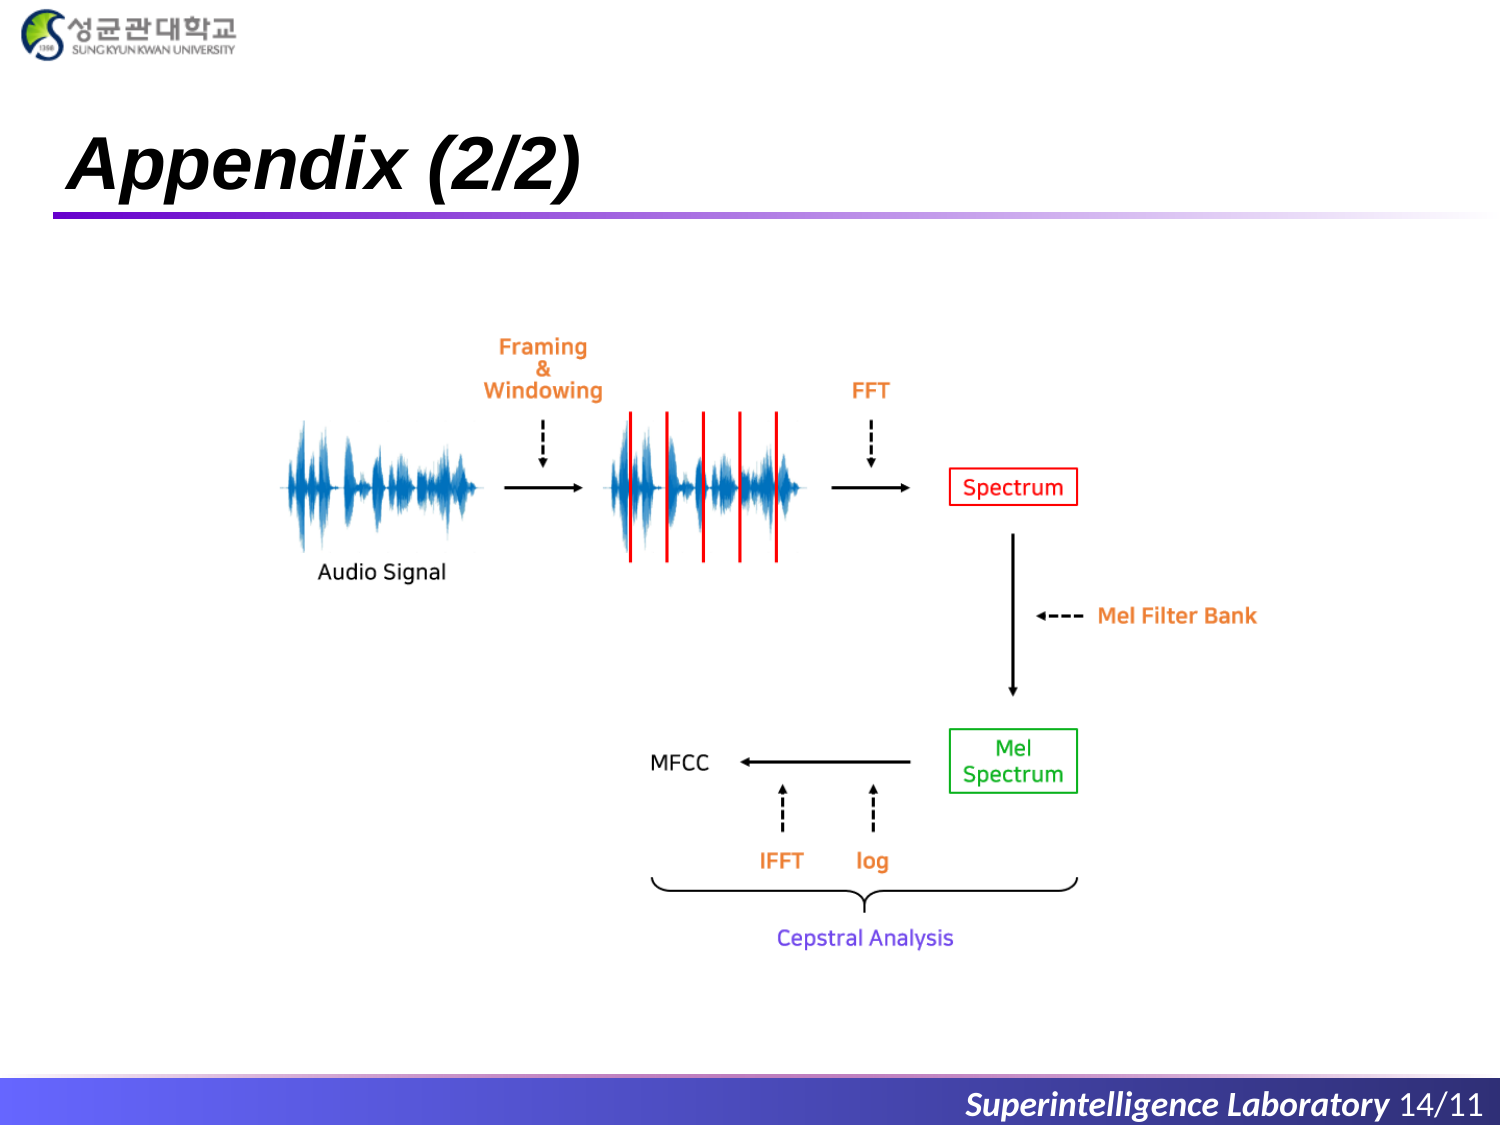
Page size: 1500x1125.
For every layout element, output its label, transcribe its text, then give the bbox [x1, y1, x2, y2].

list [259, 310, 1274, 969]
picture [0, 0, 254, 65]
title Appendix (2/2) [50, 24, 1463, 213]
